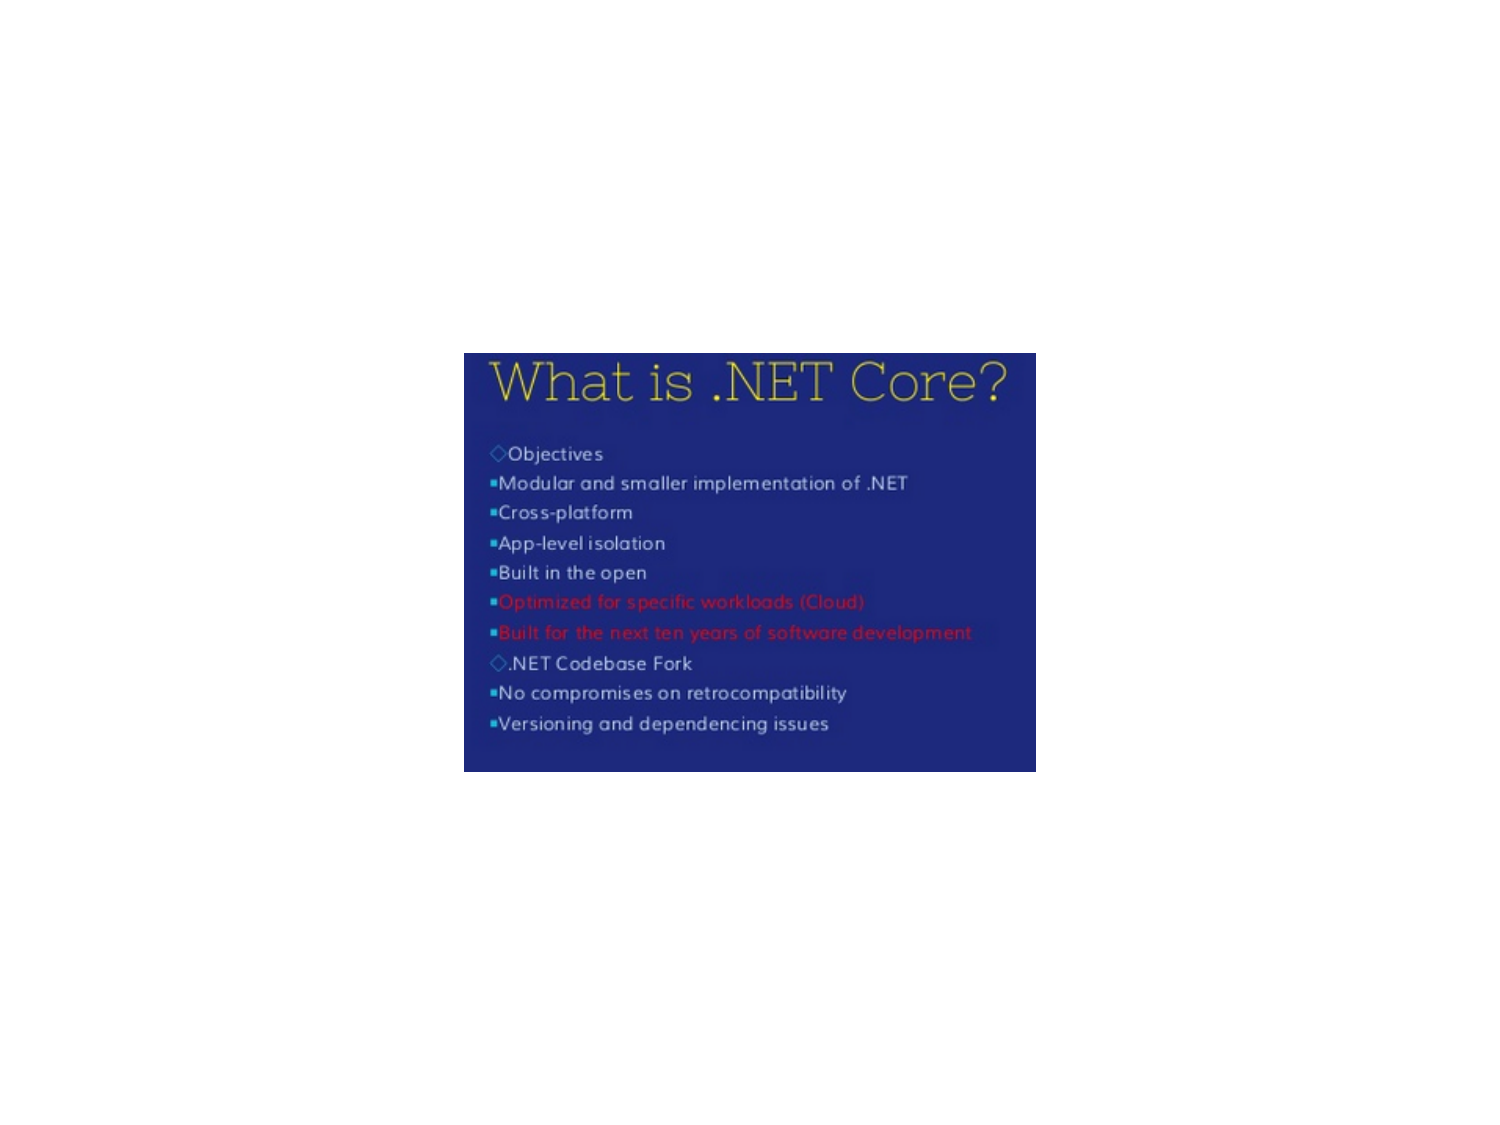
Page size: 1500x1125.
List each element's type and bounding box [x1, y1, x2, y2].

picture [464, 352, 1036, 773]
